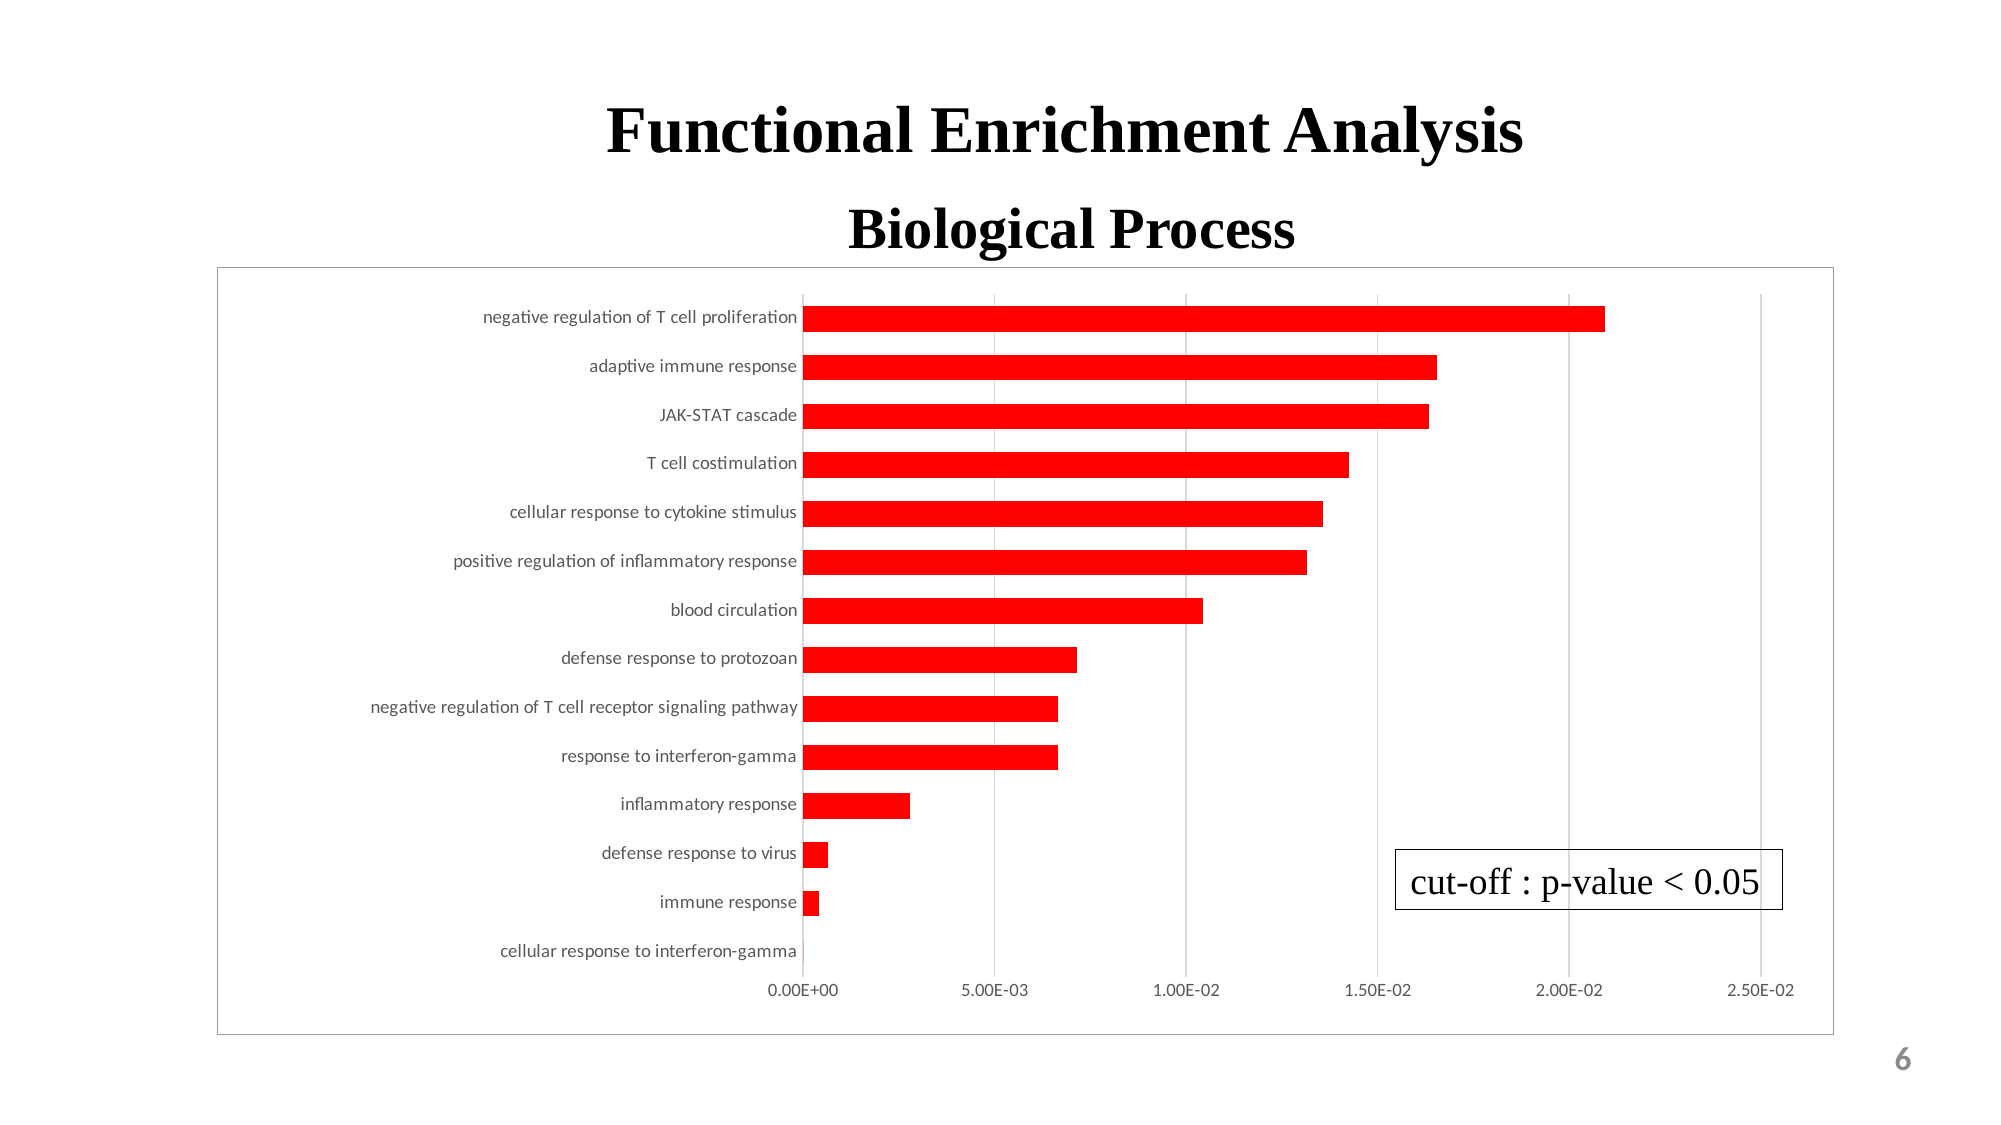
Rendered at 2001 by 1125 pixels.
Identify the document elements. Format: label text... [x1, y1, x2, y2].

text_box Functional Enrichment Analysis [591, 78, 1566, 174]
text_box Biological Process [834, 182, 1350, 267]
slide_number 6 [1588, 1034, 1927, 1080]
chart [217, 267, 1834, 1035]
